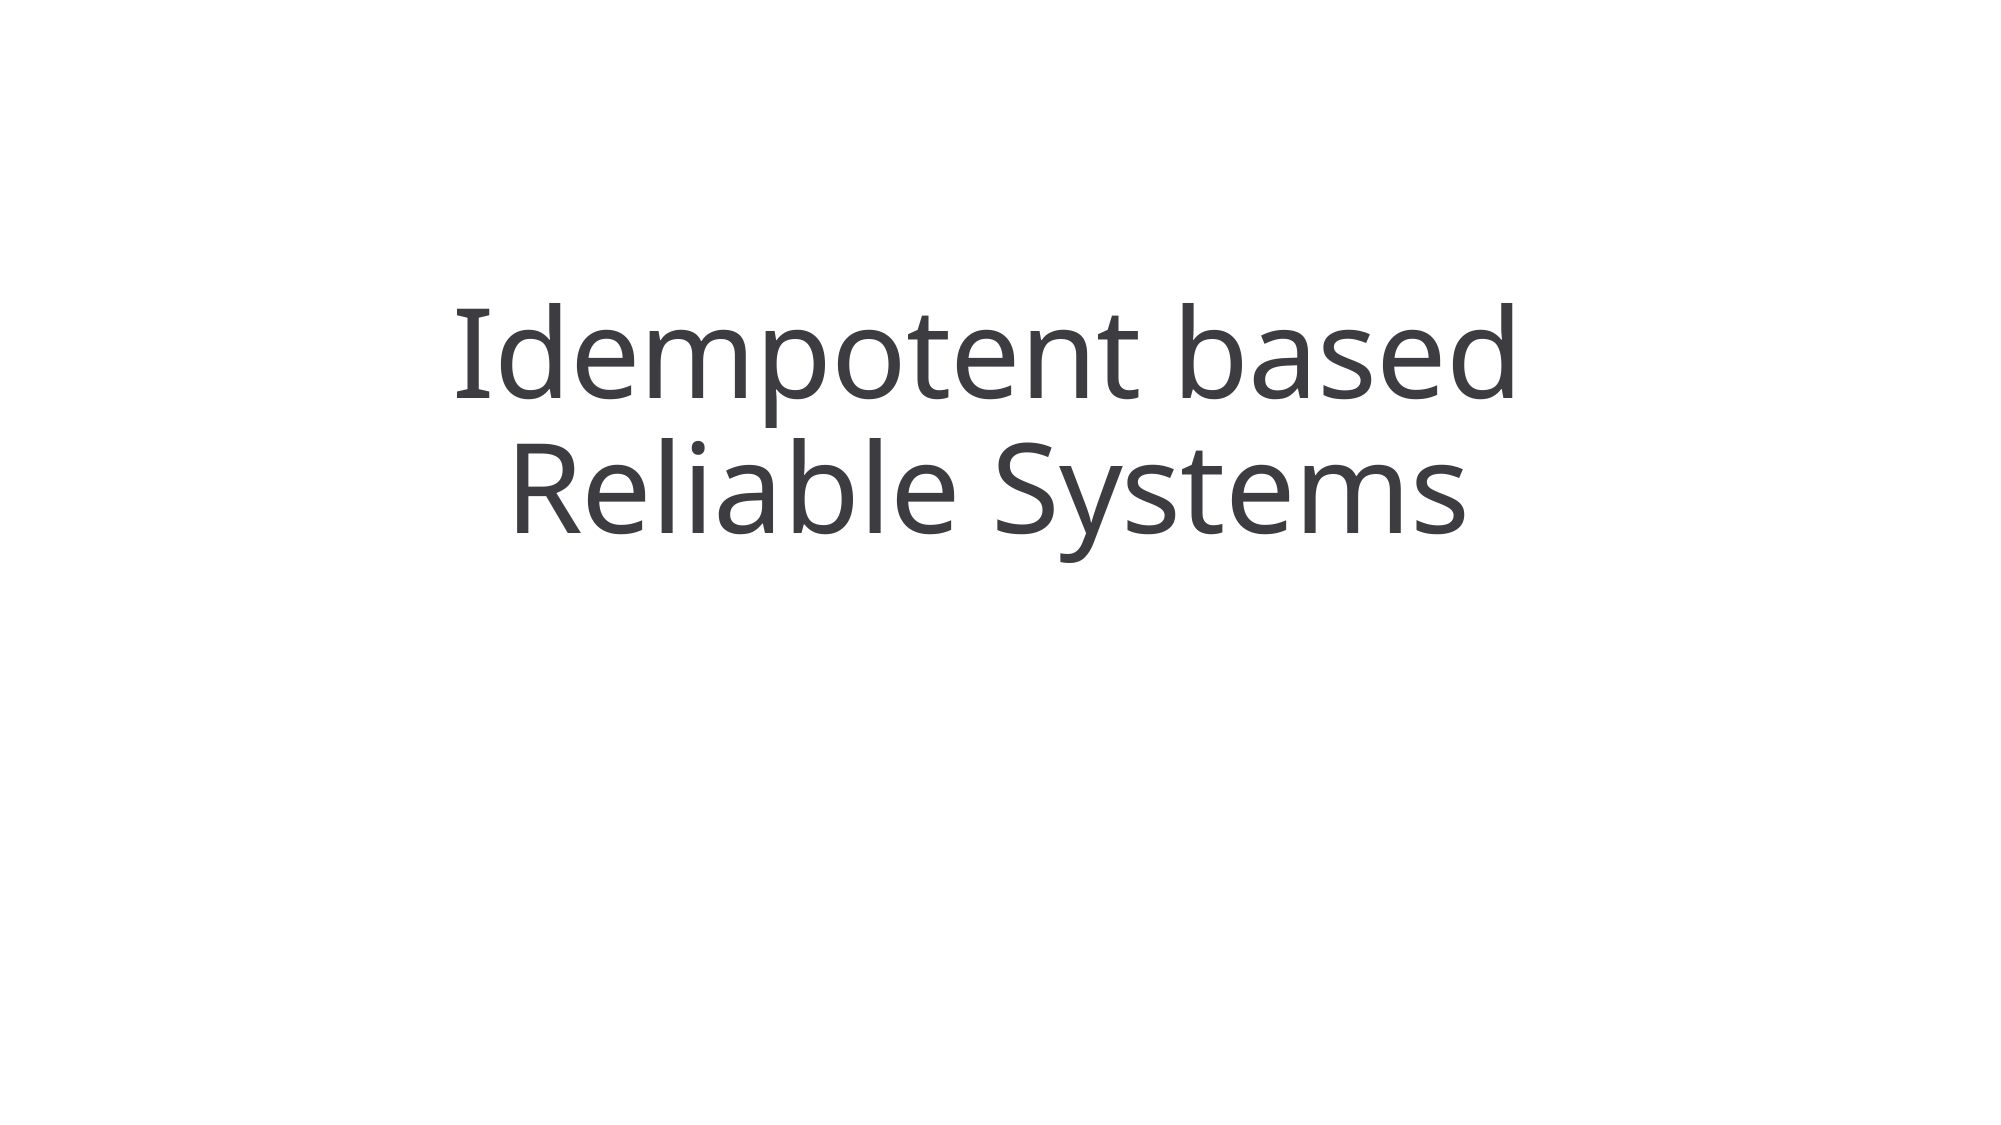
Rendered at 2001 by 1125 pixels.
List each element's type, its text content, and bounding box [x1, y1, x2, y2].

title Idempotent based Reliable Systems [249, 184, 1750, 576]
